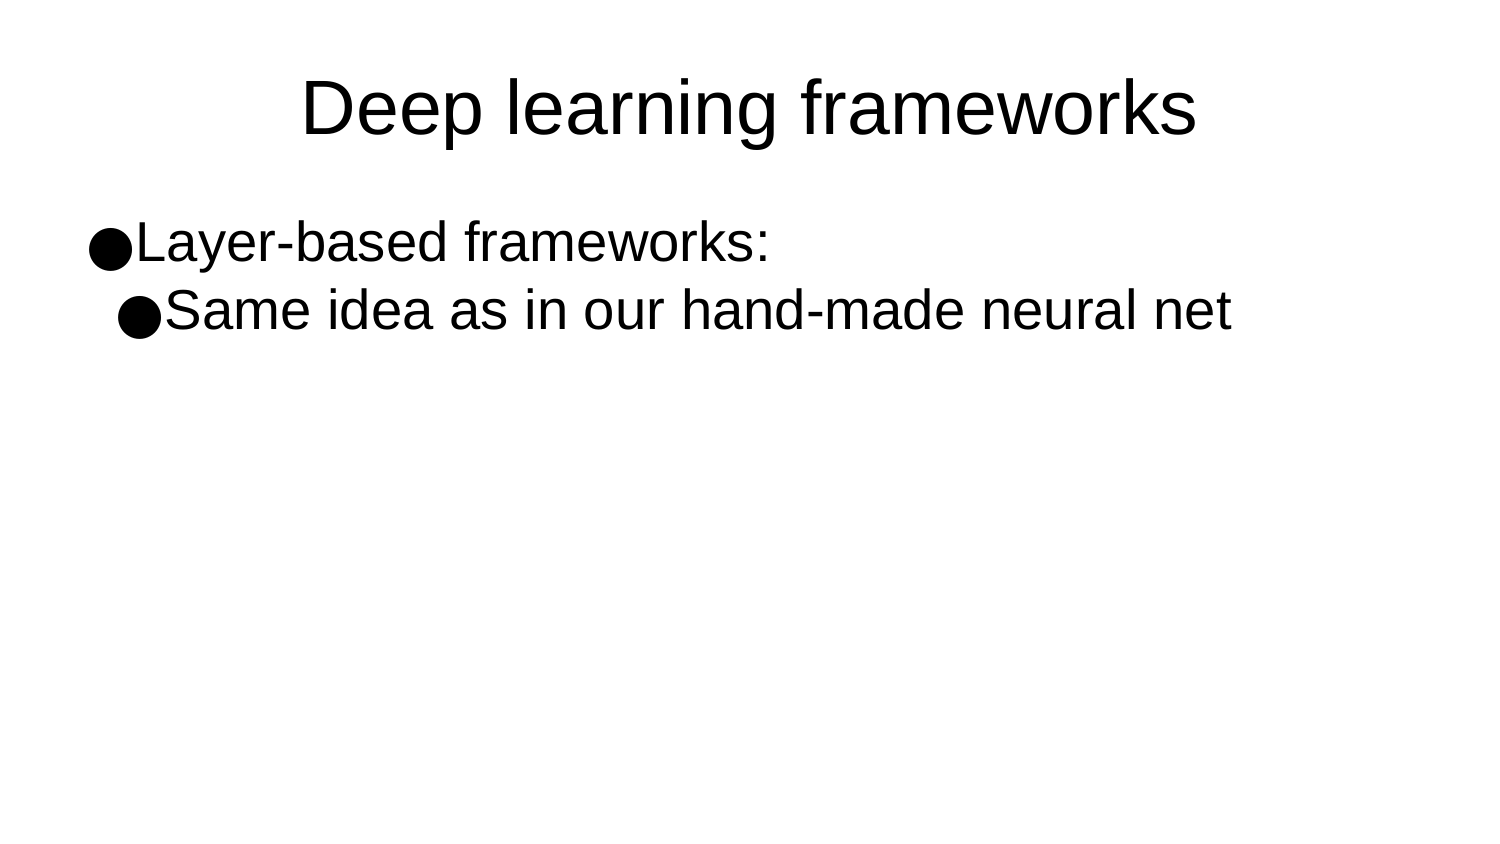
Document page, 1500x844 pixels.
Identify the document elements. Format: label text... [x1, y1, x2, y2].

text_box Layer-based frameworks: Same idea as in our hand-made neural net [74, 199, 1316, 311]
text_box Deep learning frameworks [74, 33, 1425, 175]
